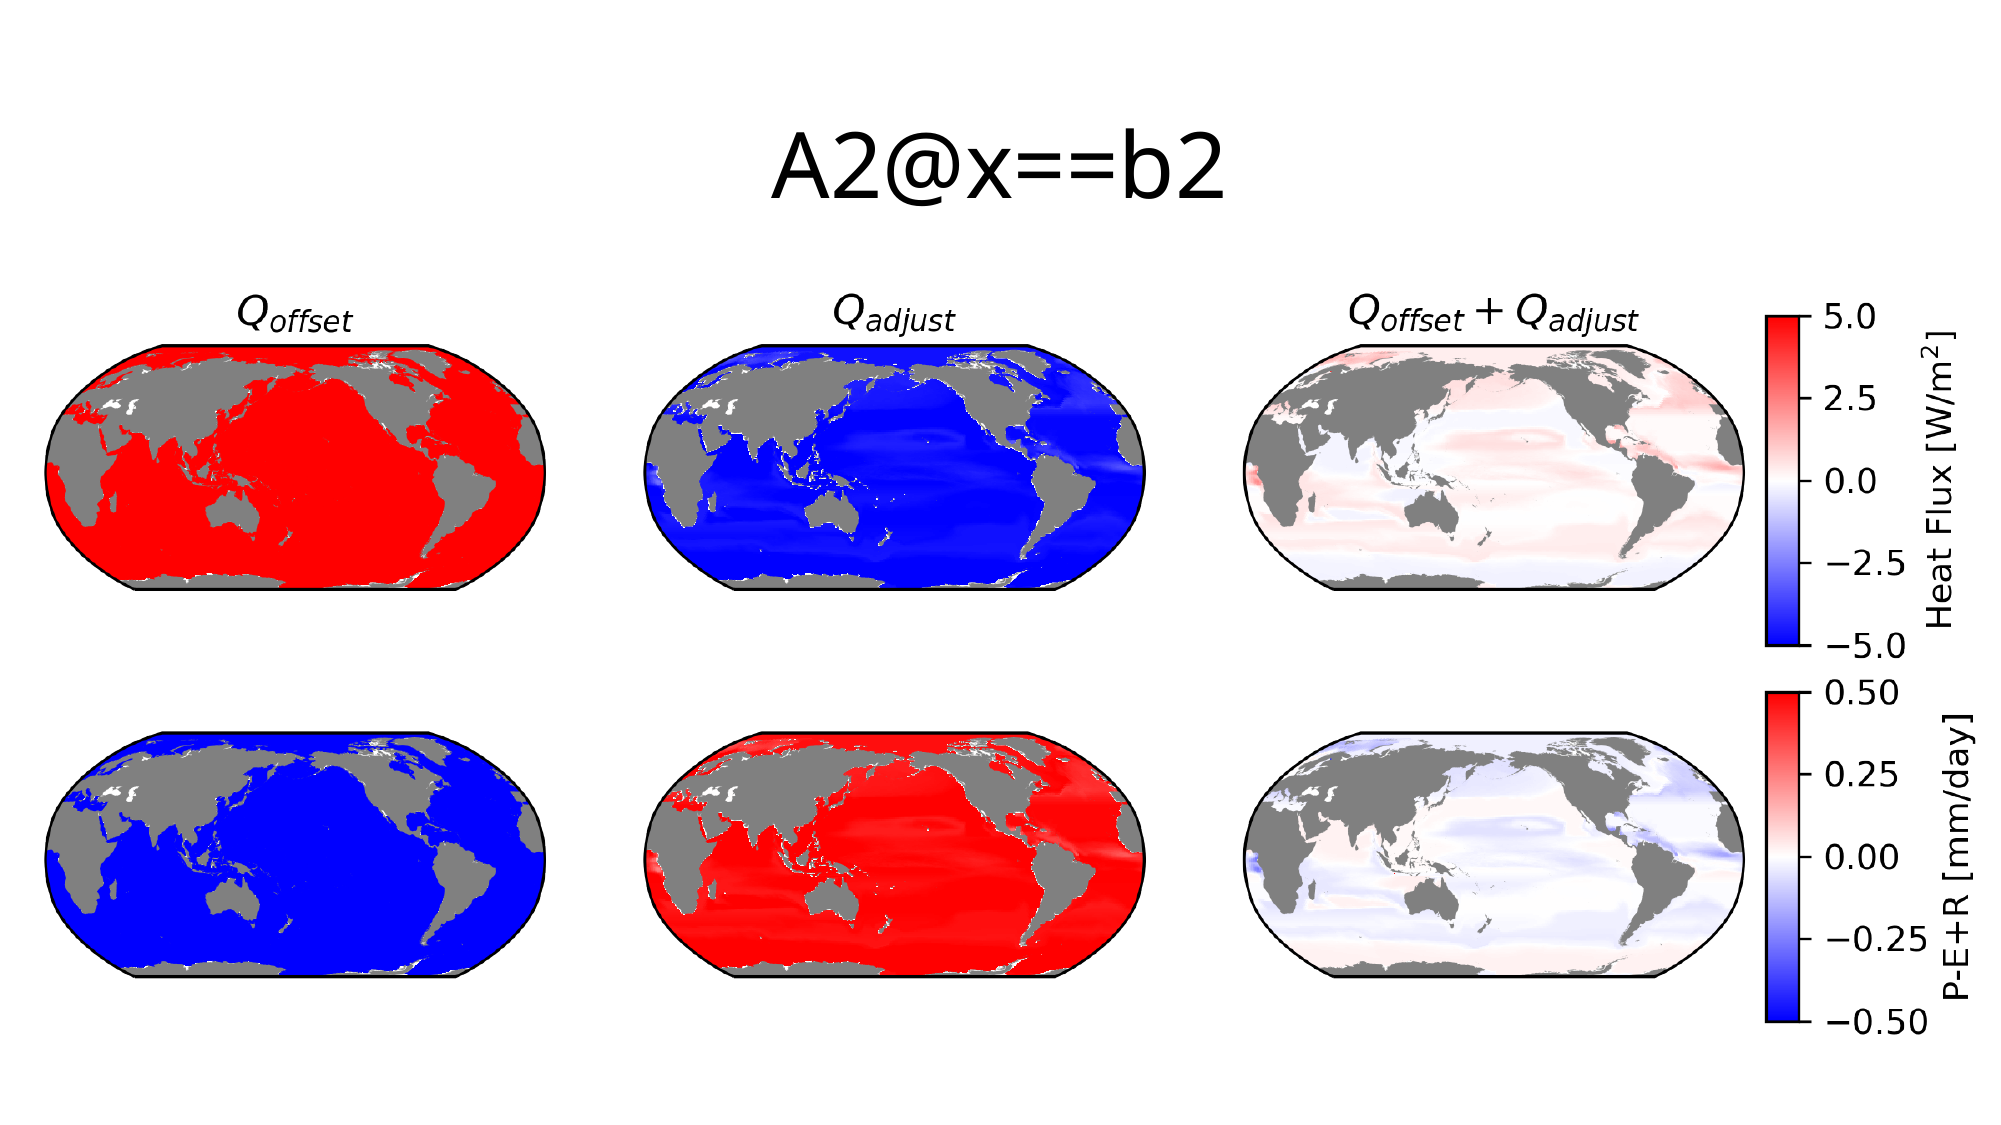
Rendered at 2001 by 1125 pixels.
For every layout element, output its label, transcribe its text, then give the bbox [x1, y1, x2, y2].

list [19, 267, 2000, 1066]
title A2@x==b2 [137, 59, 1863, 267]
